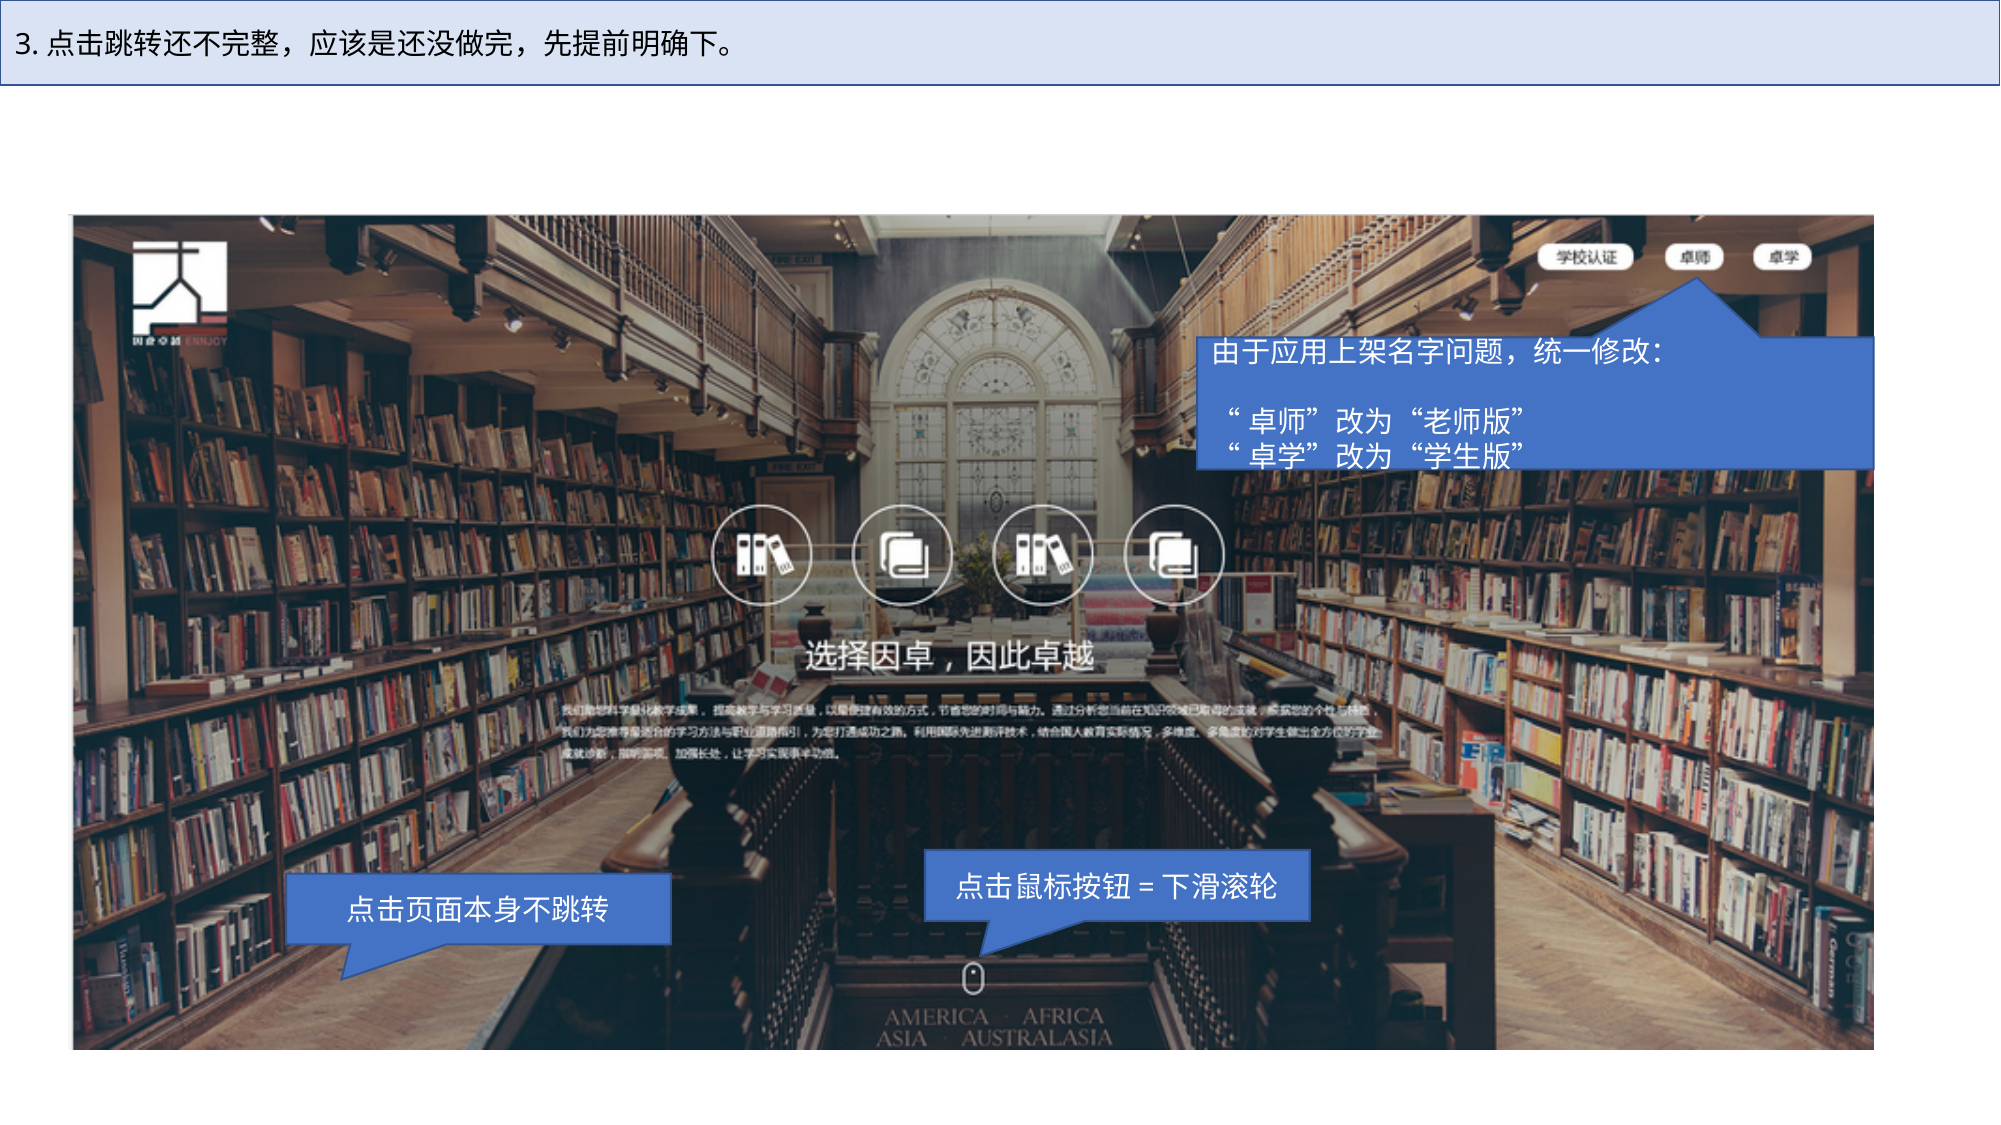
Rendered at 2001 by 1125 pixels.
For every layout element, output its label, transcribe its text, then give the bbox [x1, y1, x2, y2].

picture [68, 214, 1874, 1050]
text_box 3.点击跳转还不完整，应该是还没做完，先提前明确下。 [0, 0, 2000, 86]
